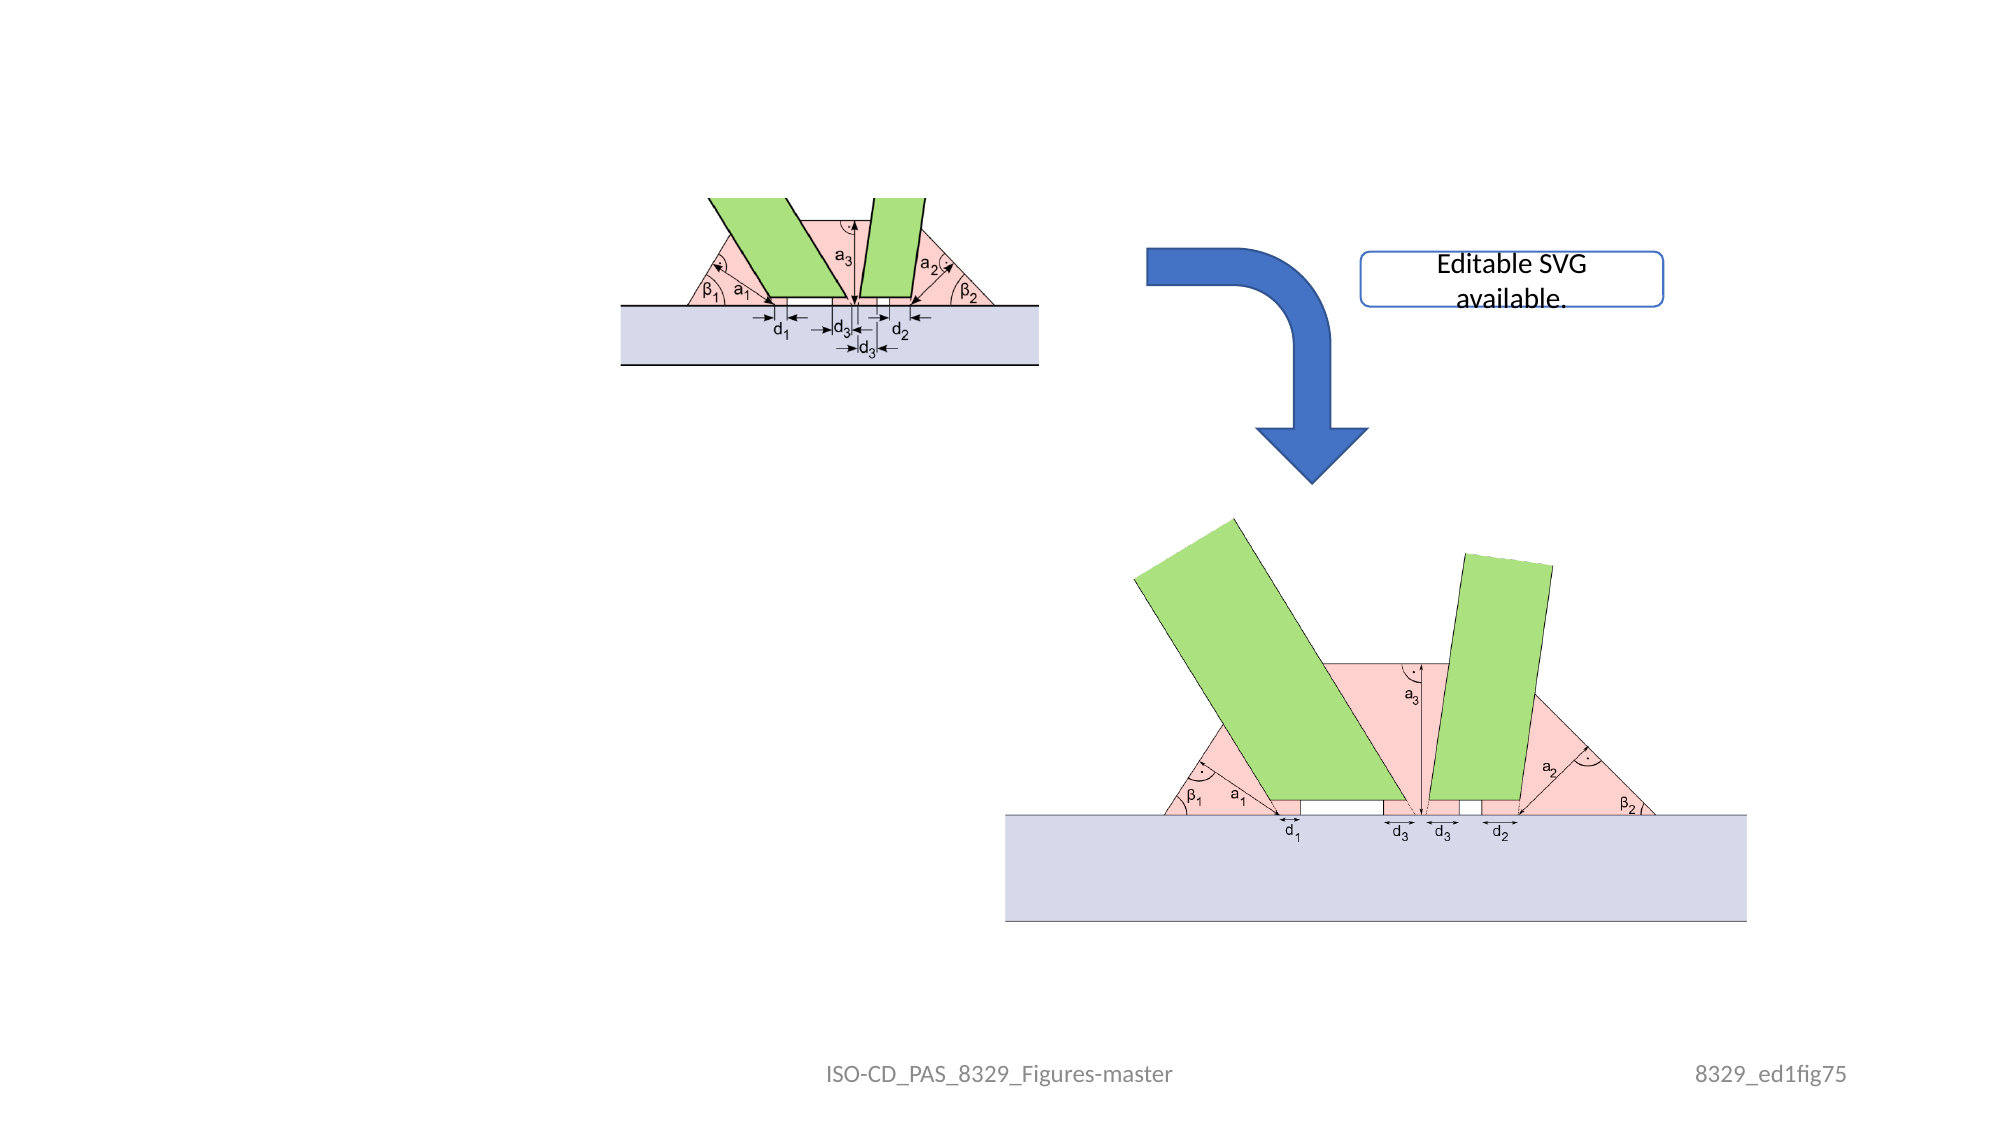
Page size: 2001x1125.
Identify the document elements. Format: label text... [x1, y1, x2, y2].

picture [620, 198, 1039, 367]
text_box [1147, 248, 1665, 436]
picture [930, 436, 1804, 1028]
footer ISO-CD_PAS_8329_Figures-master [662, 1042, 1338, 1103]
slide_number 8329_ed1fig75 [1412, 1042, 1863, 1103]
